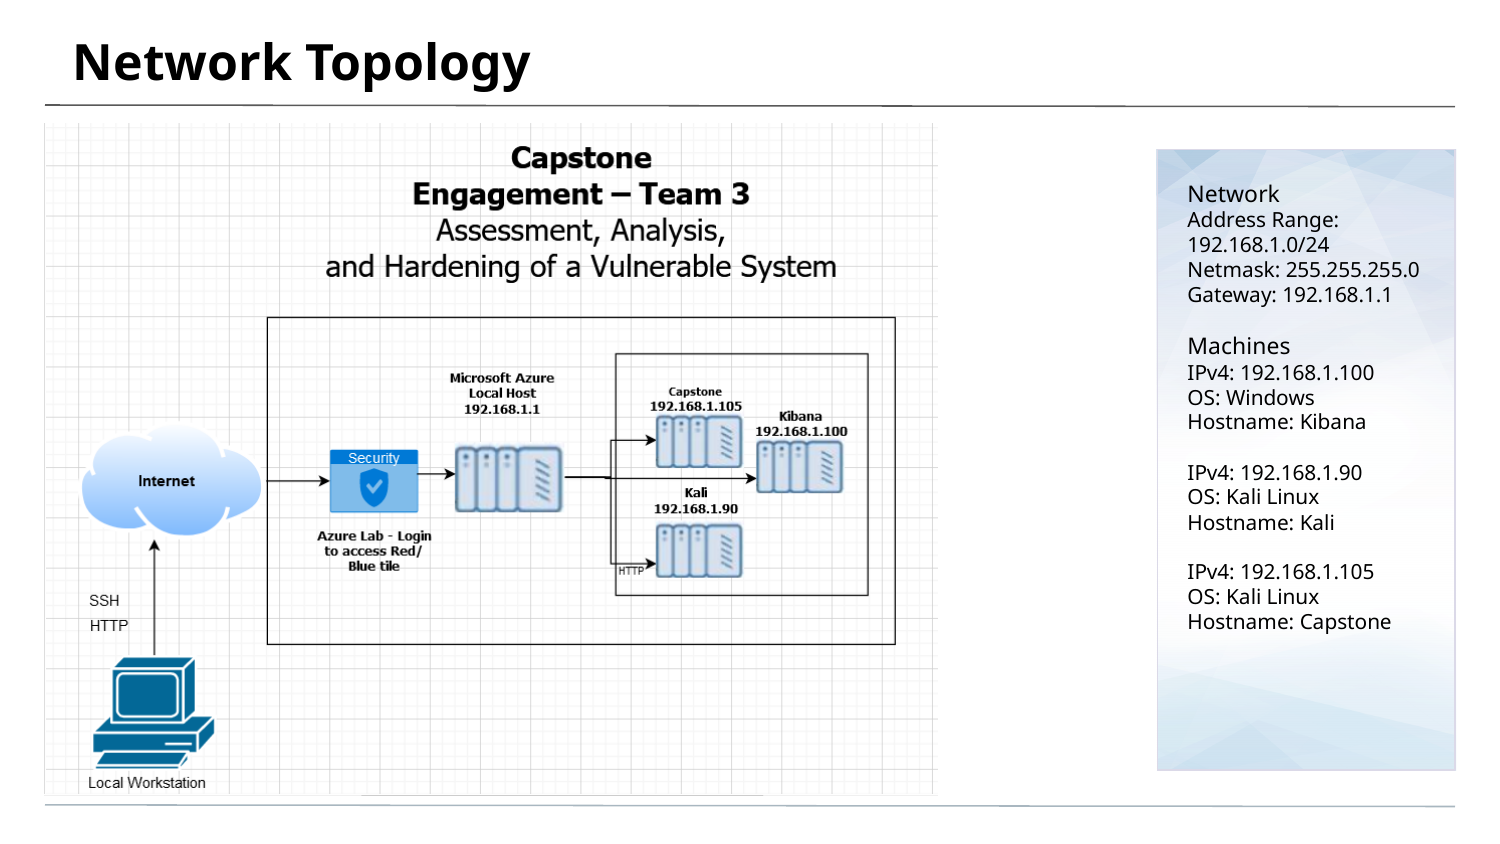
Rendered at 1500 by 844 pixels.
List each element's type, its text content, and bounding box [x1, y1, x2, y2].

subtitle Network Address Range: 192.168.1.0/24 Netmask: 255.255.255.0 Gateway: 192.168.1.1 Machines IPv4: 192.168.1.100 OS: Windows Hostname: Kibana IPv4: 192.168.1.90 OS: Kali Linux Hostname: Kali IPv4: 192.168.1.105 OS: Kali Linux Hostname: Capstone [1157, 149, 1456, 771]
picture [43, 123, 939, 796]
title Network Topology [0, 0, 1097, 88]
